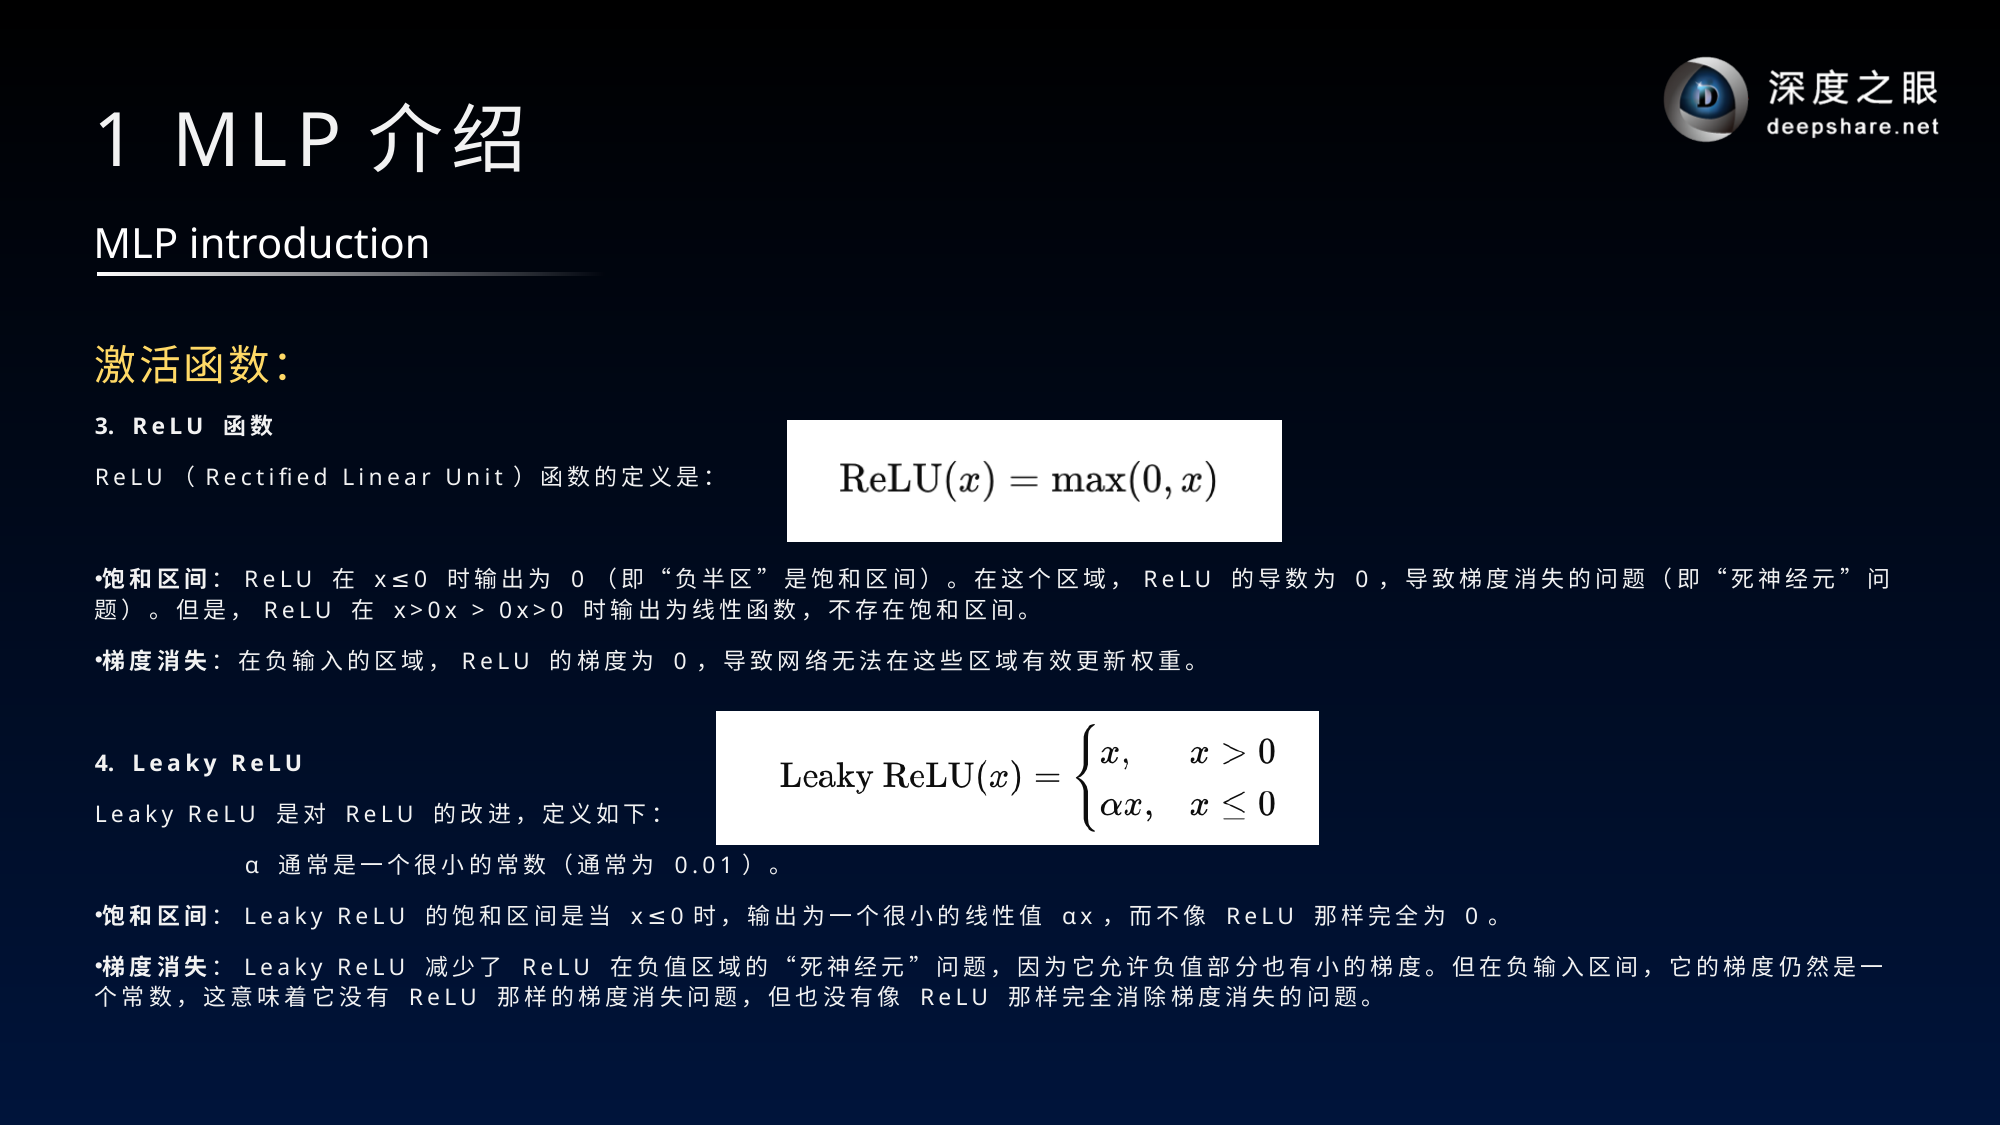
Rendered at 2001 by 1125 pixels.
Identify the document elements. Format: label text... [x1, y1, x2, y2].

title 1 MLP介绍 [78, 94, 1192, 192]
subtitle MLP introduction [78, 209, 813, 270]
picture [1644, 37, 1945, 163]
picture [787, 420, 1282, 542]
picture [716, 710, 1319, 845]
list 激活函数： ReLU 函数 ReLU（Rectified Linear Unit）函数的定义是： 饱和区间：ReLU 在 x≤0 时输出为 0（即“负半区”是饱和区间）。在这个区域，ReLU 的导数为 0，导致梯度消失的问题（即“死神经元”问题）。但是，ReLU 在 x>0x > 0x>0 时输出为线性函数，不存在饱和区间。 梯度消失：在负输入的区域，ReLU 的梯度为 0，导致网络无法在这些区域有效更新权重。 Leaky ReLU Leaky ReLU 是对 ReLU 的改进，定义如下： α 通常是一个很小的常数（通常为 0.01）。 饱和区间：Leaky ReLU 的饱和区间是当 x≤0时，输出为一个很小的线性值 αx，而不像 ReLU 那样完全为 0。 梯度消失：Leaky ReLU 减少了 ReLU 在负值区域的“死神经元”问题，因为它允许负值部分也有小的梯度。但在负输入区间，它的梯度仍然是一个常数，这意味着它没有 ReLU 那样的梯度消失问题，但也没有像 ReLU 那样完全消除梯度消失的问题。 [80, 325, 1923, 1125]
